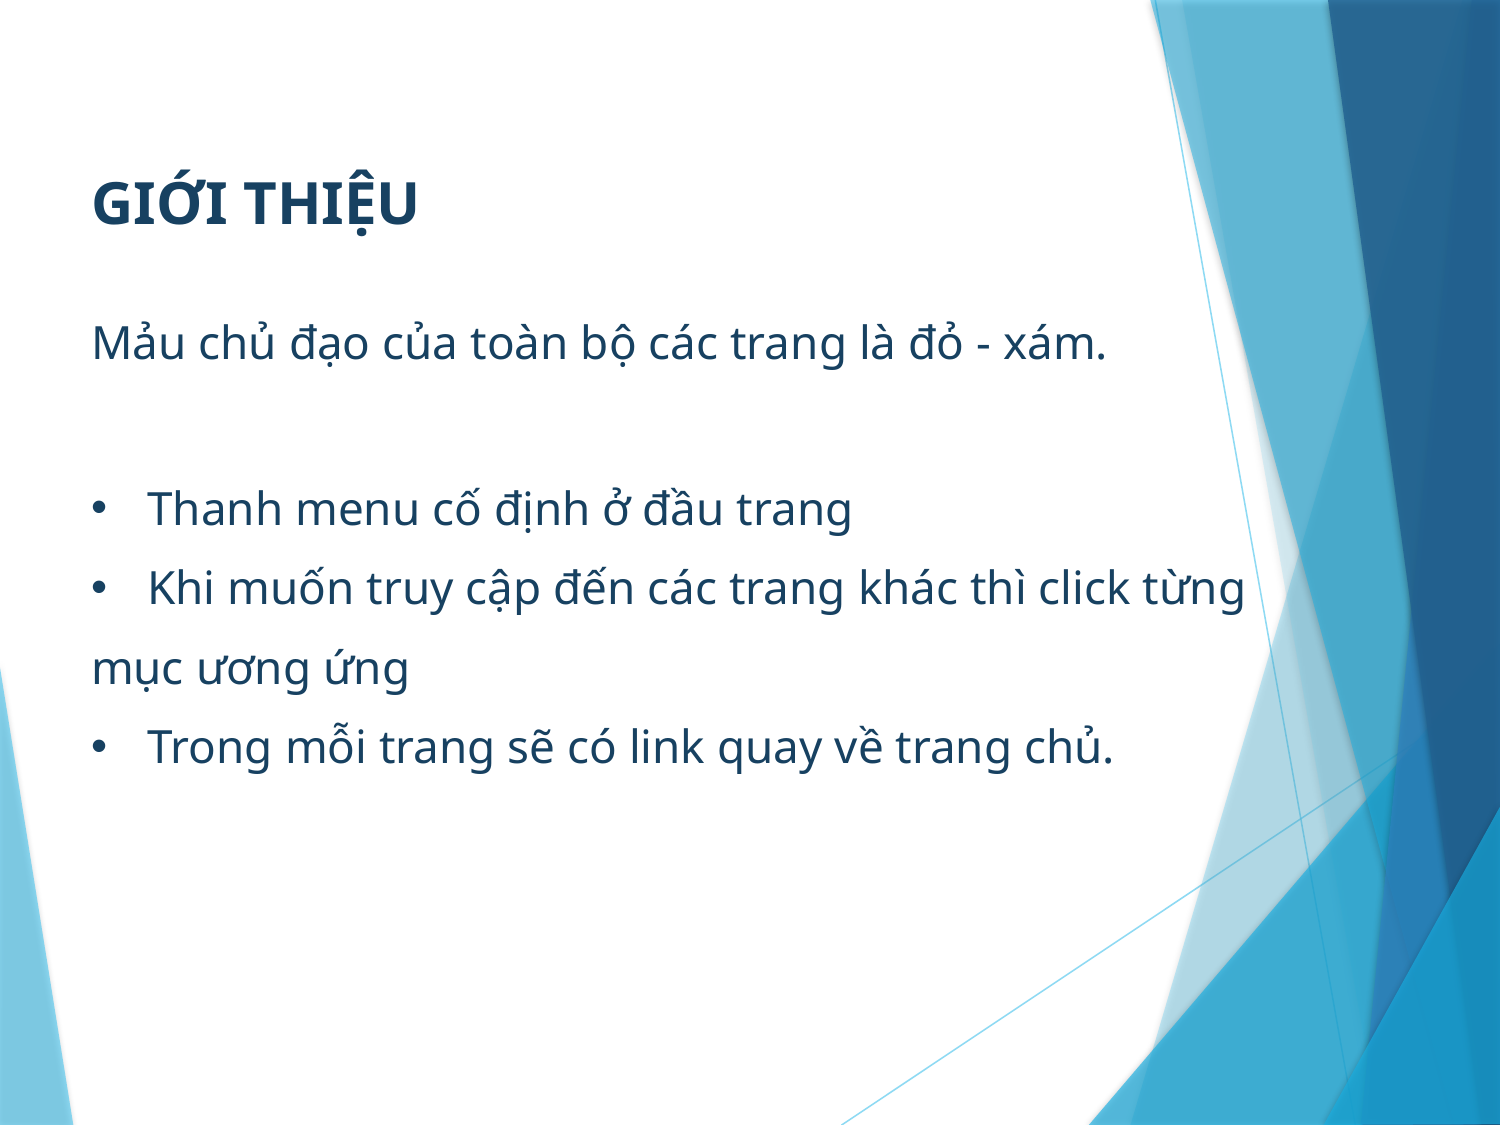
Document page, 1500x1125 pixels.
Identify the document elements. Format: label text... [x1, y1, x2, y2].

text_box Mảu chủ đạo của toàn bộ các trang là đỏ - xám. [76, 281, 1210, 376]
text_box Thanh menu cố định ở đầu trang Khi muốn truy cập đến các trang khác thì click từng mục ương ứng Trong mỗi trang sẽ có link quay về trang chủ. [76, 447, 1437, 781]
text_box GIỚI THIỆU [76, 127, 578, 244]
